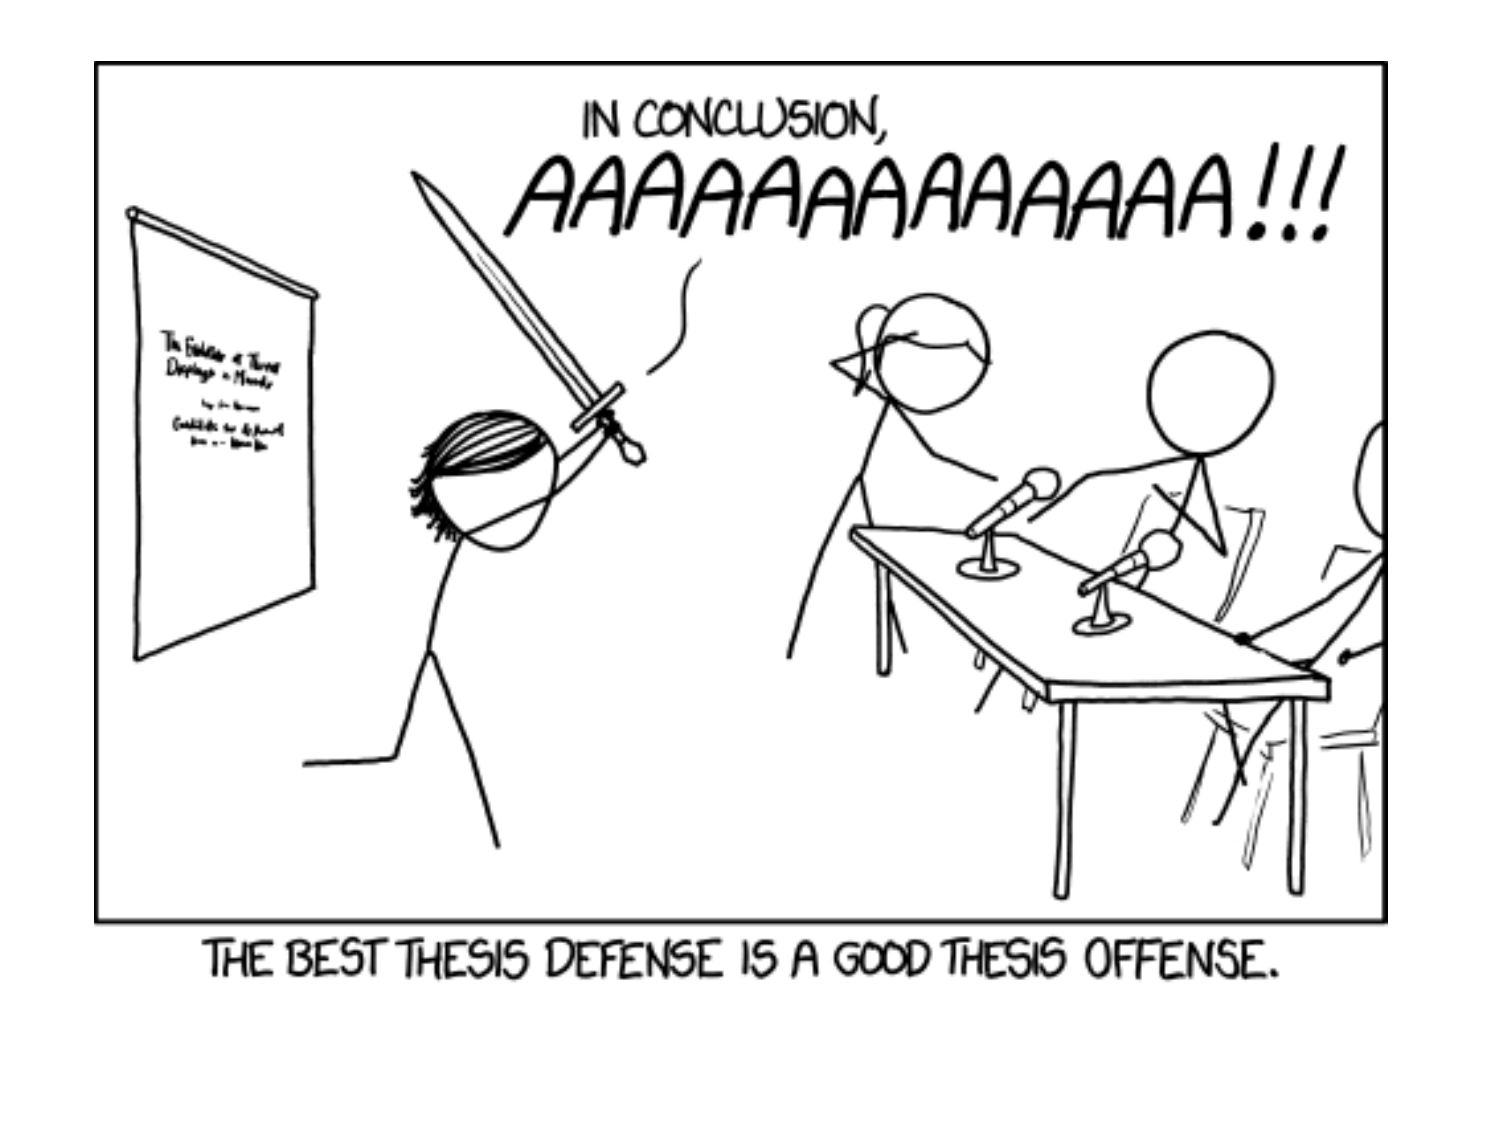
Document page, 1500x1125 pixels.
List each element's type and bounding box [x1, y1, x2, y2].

picture [93, 61, 1389, 988]
